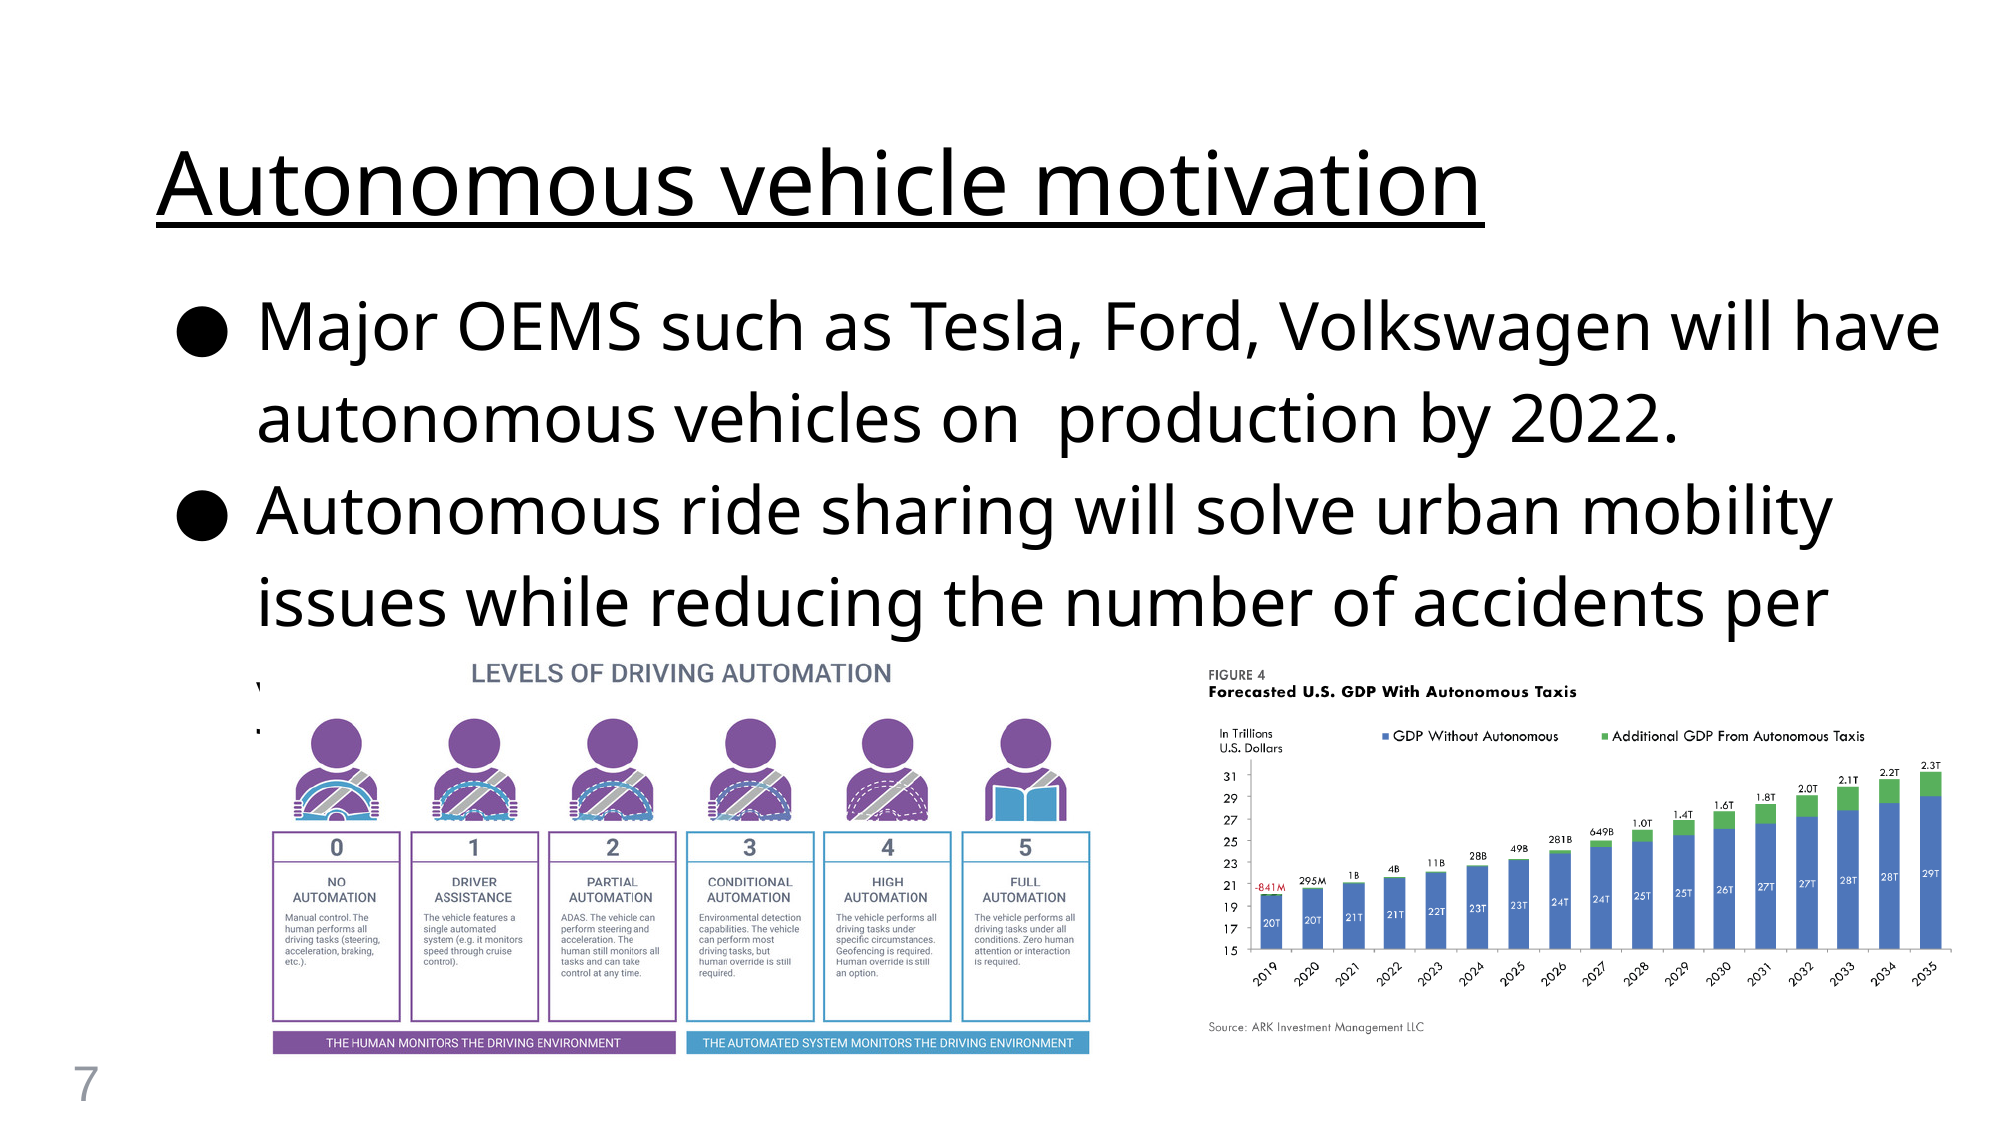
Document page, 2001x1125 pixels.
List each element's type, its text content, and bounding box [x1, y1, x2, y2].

list Major OEMS such as Tesla, Ford, Volkswagen will have autonomous vehicles on production by 2022. Autonomous ride sharing will solve urban mobility issues while reducing the number of accidents per year. [136, 252, 2000, 1000]
picture [259, 654, 1100, 1082]
slide_number 7 [0, 1038, 120, 1125]
picture [1197, 658, 1971, 1039]
title Autonomous vehicle motivation [136, 106, 2000, 232]
